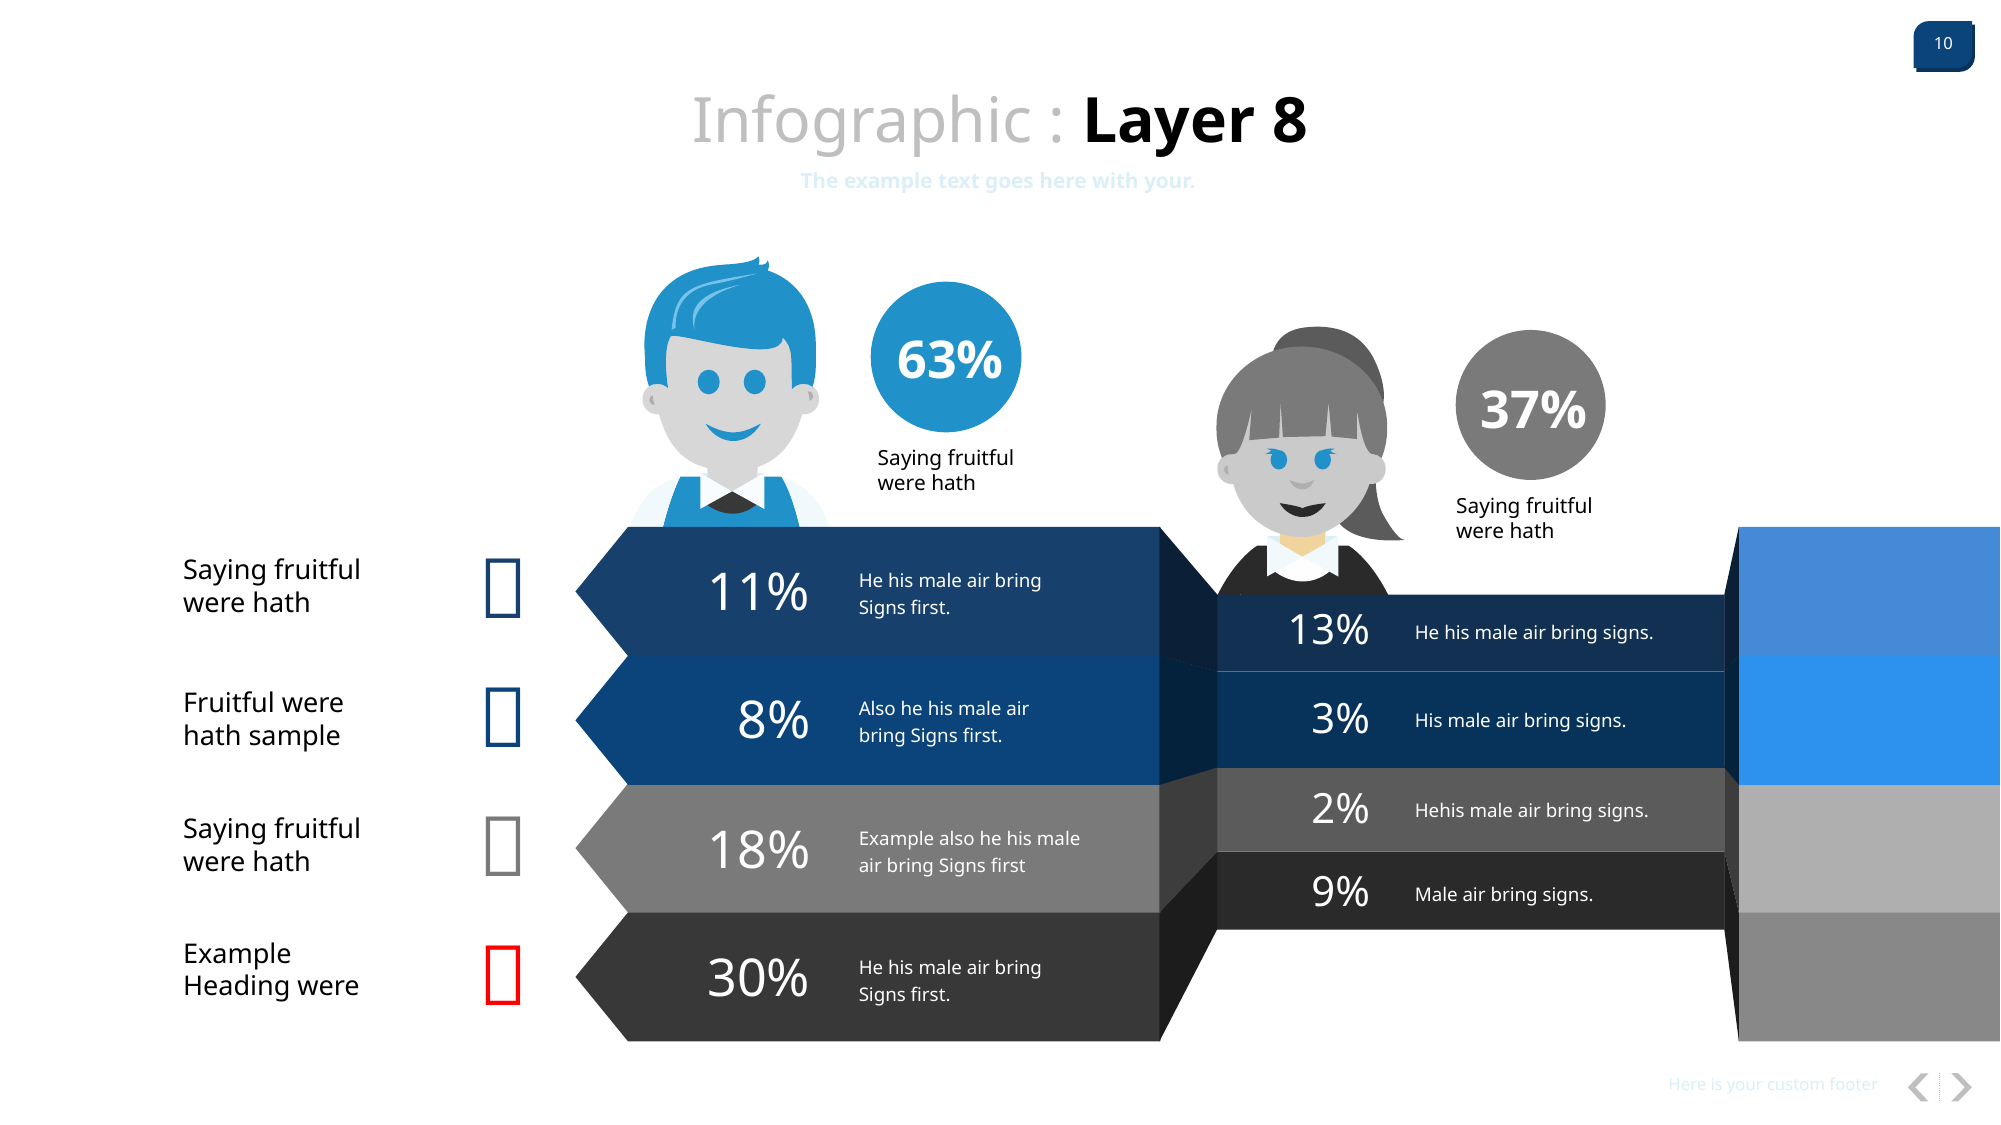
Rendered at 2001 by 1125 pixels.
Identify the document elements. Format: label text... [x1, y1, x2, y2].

text_box [882, 280, 1010, 314]
text_box [881, 397, 1012, 434]
text_box Fruitful were hath sample [168, 678, 396, 759]
text_box Infographic : Layer 8 [487, 80, 1513, 160]
text_box Saying fruitful were hath [168, 804, 396, 884]
list Here is your custom footer [1401, 1068, 1894, 1102]
text_box  [463, 915, 544, 1030]
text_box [1210, 326, 1405, 526]
text_box Saying fruitful were hath [1441, 485, 1624, 526]
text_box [575, 785, 2000, 913]
text_box Saying fruitful were hath [862, 436, 1046, 502]
text_box Saying fruitful were hath [168, 545, 396, 625]
text_box  [463, 657, 544, 772]
text_box The example text goes here with your. [406, 160, 1591, 201]
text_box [575, 526, 2000, 672]
text_box [1466, 328, 1595, 364]
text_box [575, 672, 2000, 785]
text_box 63% [869, 314, 1032, 397]
text_box  [463, 528, 544, 643]
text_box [621, 256, 839, 526]
text_box 37% [1452, 364, 1615, 447]
text_box [1467, 447, 1595, 481]
text_box  [463, 786, 544, 901]
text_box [575, 913, 2000, 1042]
text_box Example Heading were [168, 928, 396, 1009]
